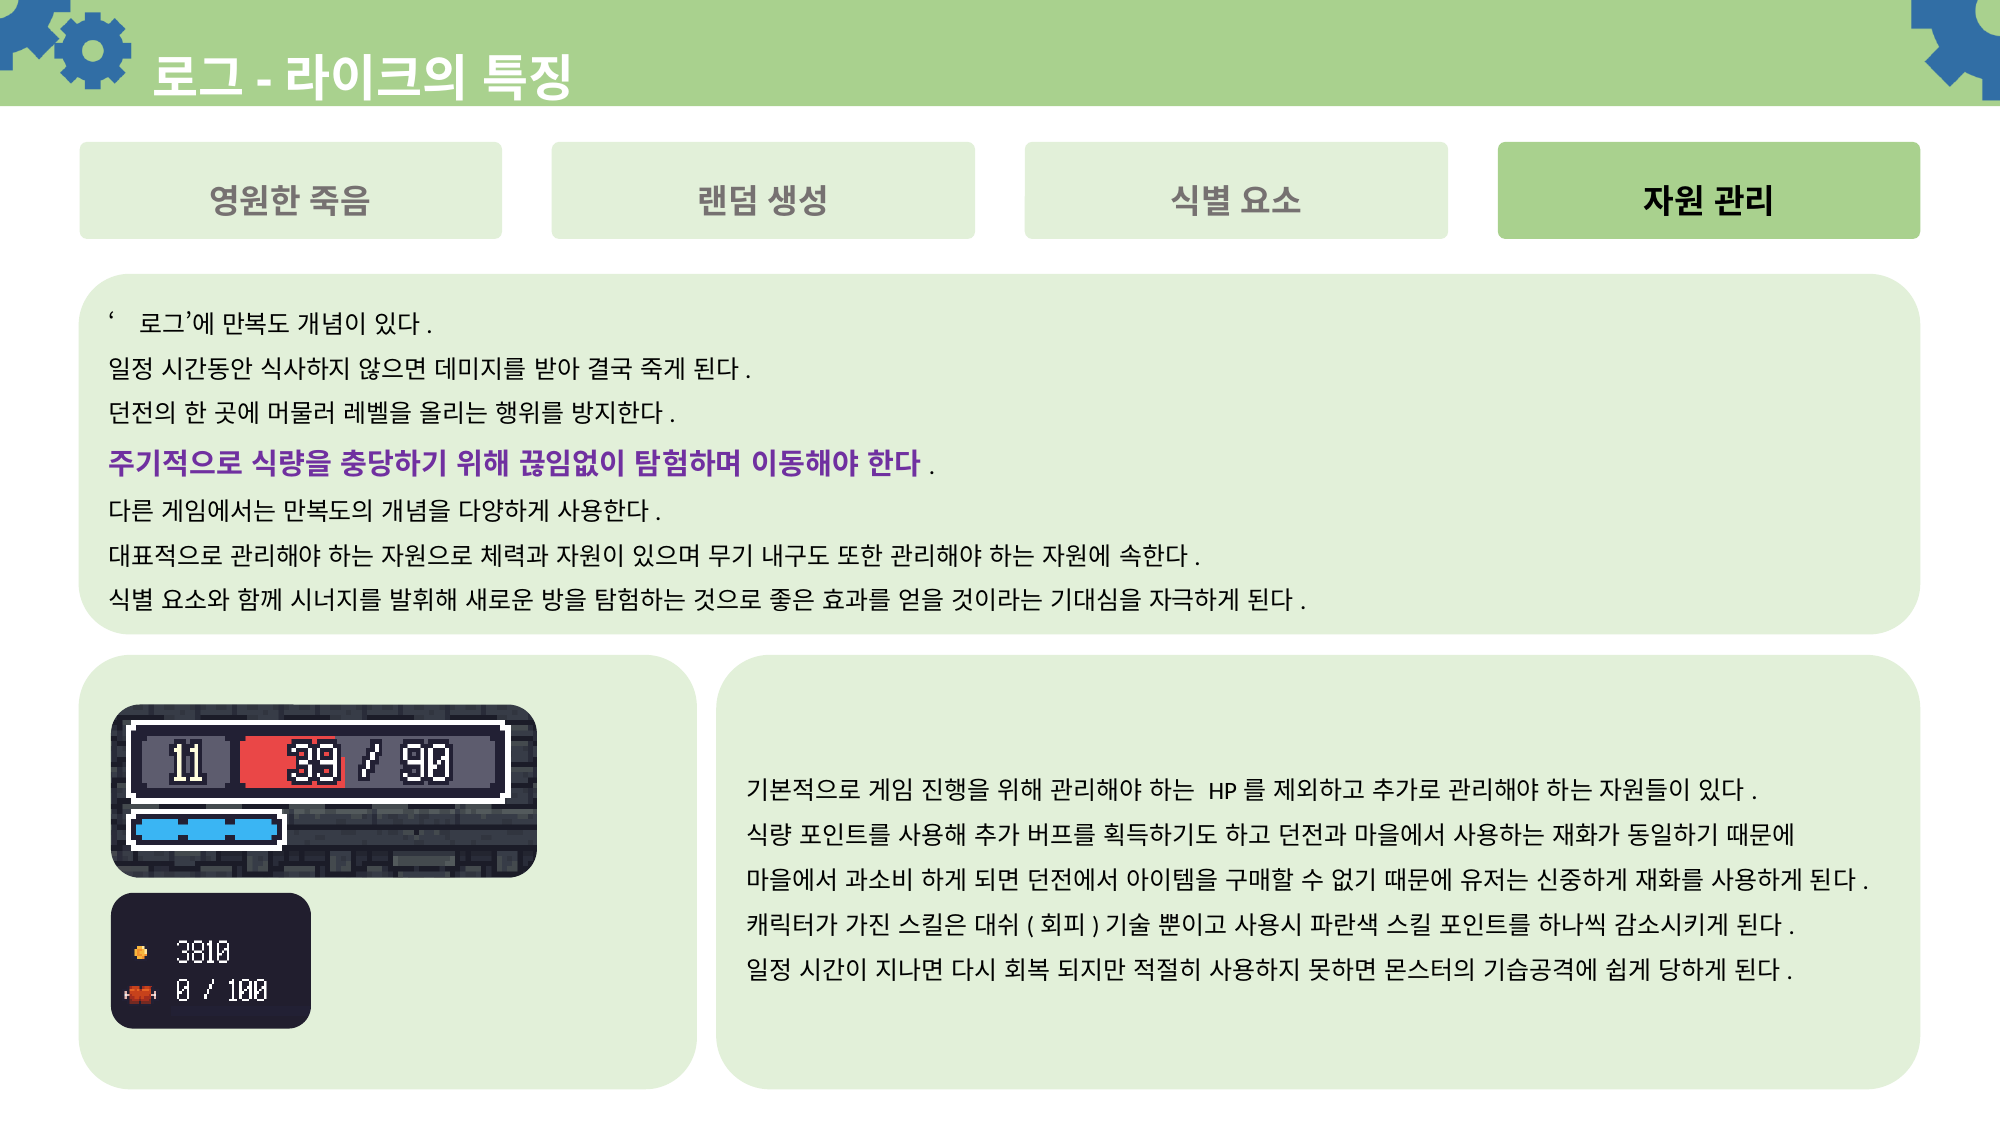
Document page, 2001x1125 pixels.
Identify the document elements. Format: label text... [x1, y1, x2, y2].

title 로그-라이크의 특징 [137, 22, 1863, 101]
text_box ‘로그’에 만복도 개념이 있다. 일정 시간동안 식사하지 않으면 데미지를 받아 결국 죽게 된다. 던전의 한 곳에 머물러 레벨을 올리는 행위를 방지한다. 주기적으로 식량을 충당하기 위해 끊임없이 탐험하며 이동해야 한다. 다른 게임에서는 만복도의 개념을 다양하게 사용한다. 대표적으로 관리해야 하는 자원으로 체력과 자원이 있으며 무기 내구도 또한 관리해야 하는 자원에 속한다. 식별 요소와 함께 시너지를 발휘해 새로운 방을 탐험하는 것으로 좋은 효과를 얻을 것이라는 기대심을 자극하게 된다. [77, 272, 1922, 636]
picture [110, 892, 311, 1029]
text_box 영원한 죽음 [78, 141, 503, 240]
text_box 기본적으로 게임 진행을 위해 관리해야 하는 HP를 제외하고 추가로 관리해야 하는 자원들이 있다. 식량 포인트를 사용해 추가 버프를 획득하기도 하고 던전과 마을에서 사용하는 재화가 동일하기 때문에 마을에서 과소비 하게 되면 던전에서 아이템을 구매할 수 없기 때문에 유저는 신중하게 재화를 사용하게 된다. 캐릭터가 가진 스킬은 대쉬(회피)기술 뿐이고 사용시 파란색 스킬 포인트를 하나씩 감소시키게 된다. 일정 시간이 지나면 다시 회복 되지만 적절히 사용하지 못하면 몬스터의 기습공격에 쉽게 당하게 된다. [715, 653, 1922, 1091]
text_box 식별 요소 [1024, 141, 1449, 240]
text_box 랜덤 생성 [551, 141, 976, 240]
text_box 자원 관리 [1497, 141, 1922, 240]
text_box [77, 653, 698, 1091]
picture [110, 704, 537, 878]
